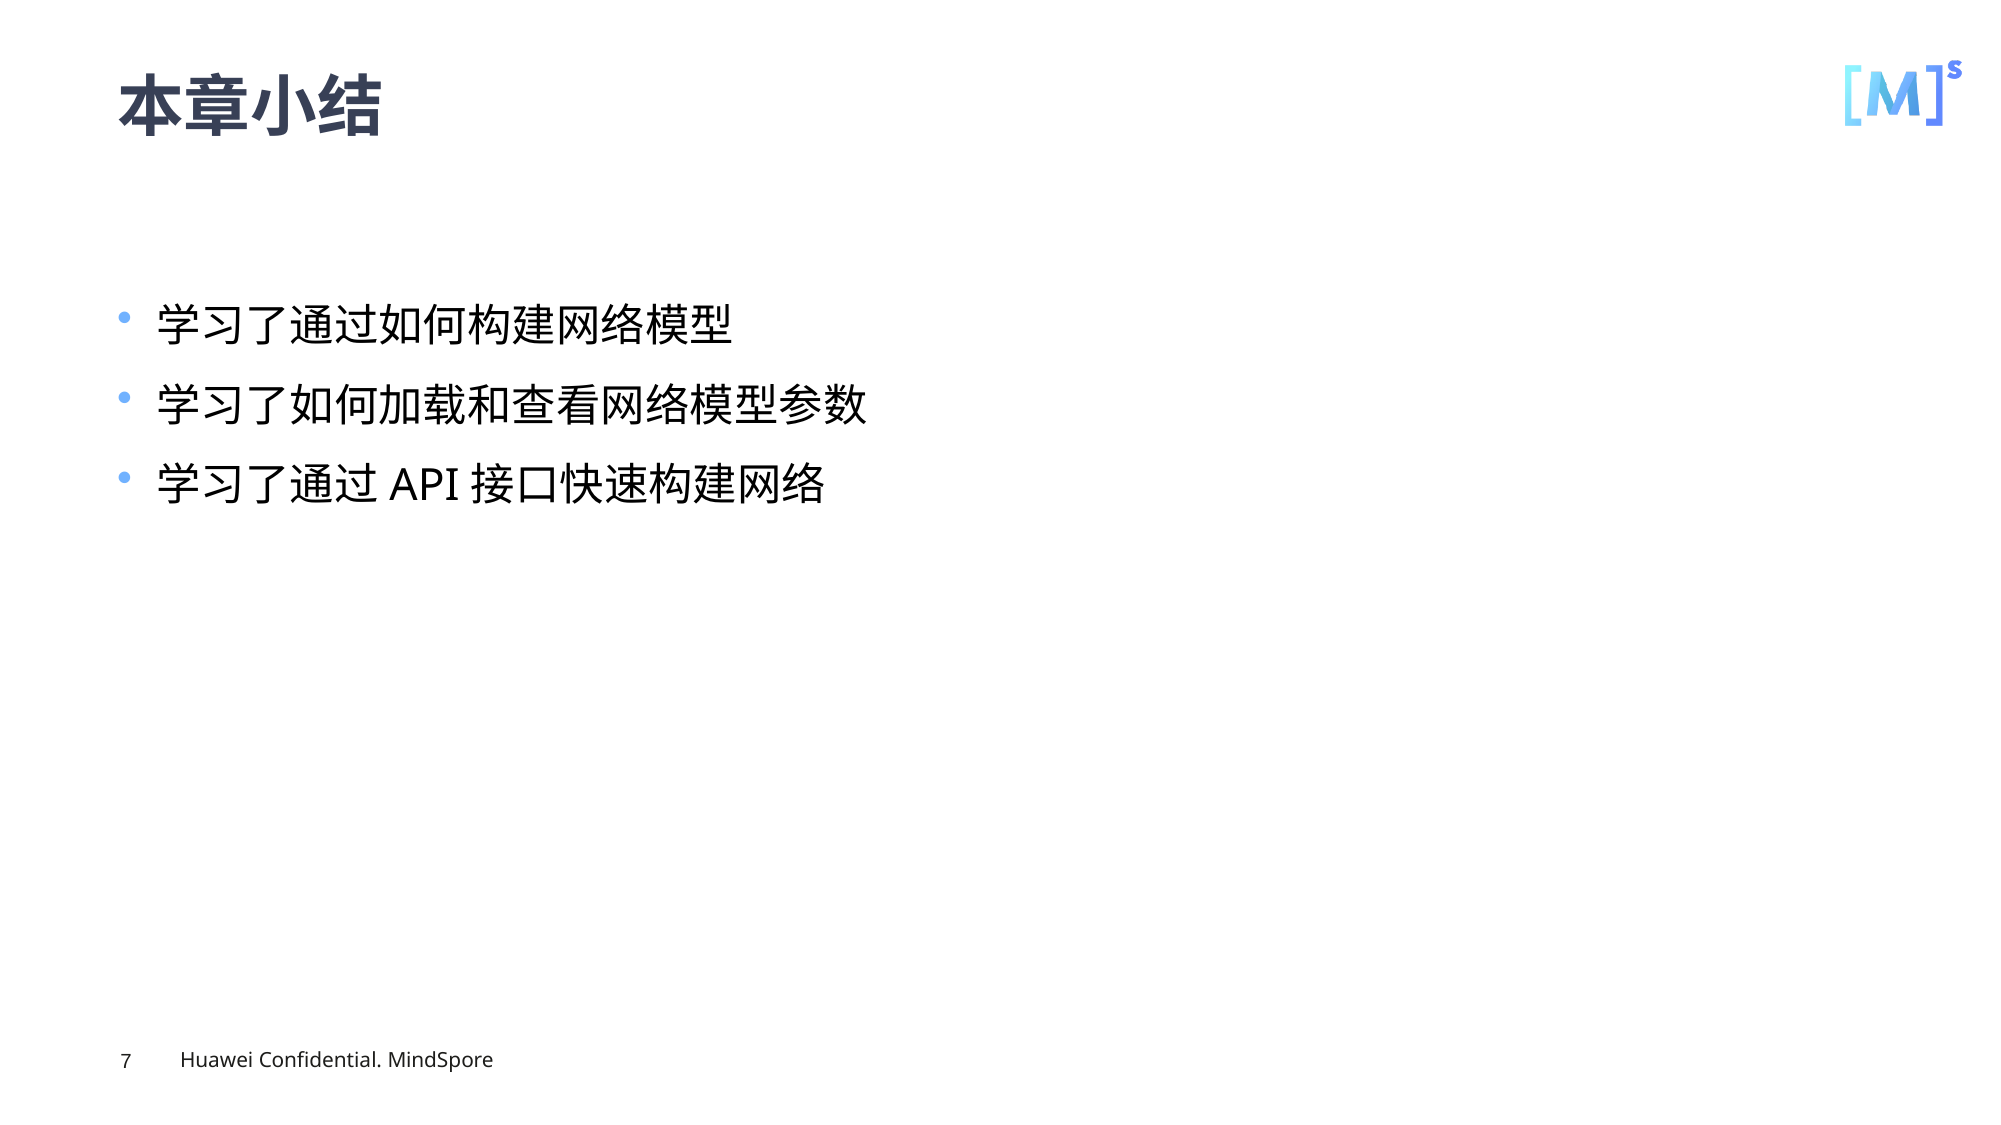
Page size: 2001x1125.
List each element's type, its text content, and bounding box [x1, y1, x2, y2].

list 学习了通过如何构建网络模型 学习了如何加载和查看网络模型参数 学习了通过API接口快速构建网络 [102, 262, 1901, 1005]
picture [1827, 50, 1967, 138]
title 本章小结 [102, 56, 1901, 154]
